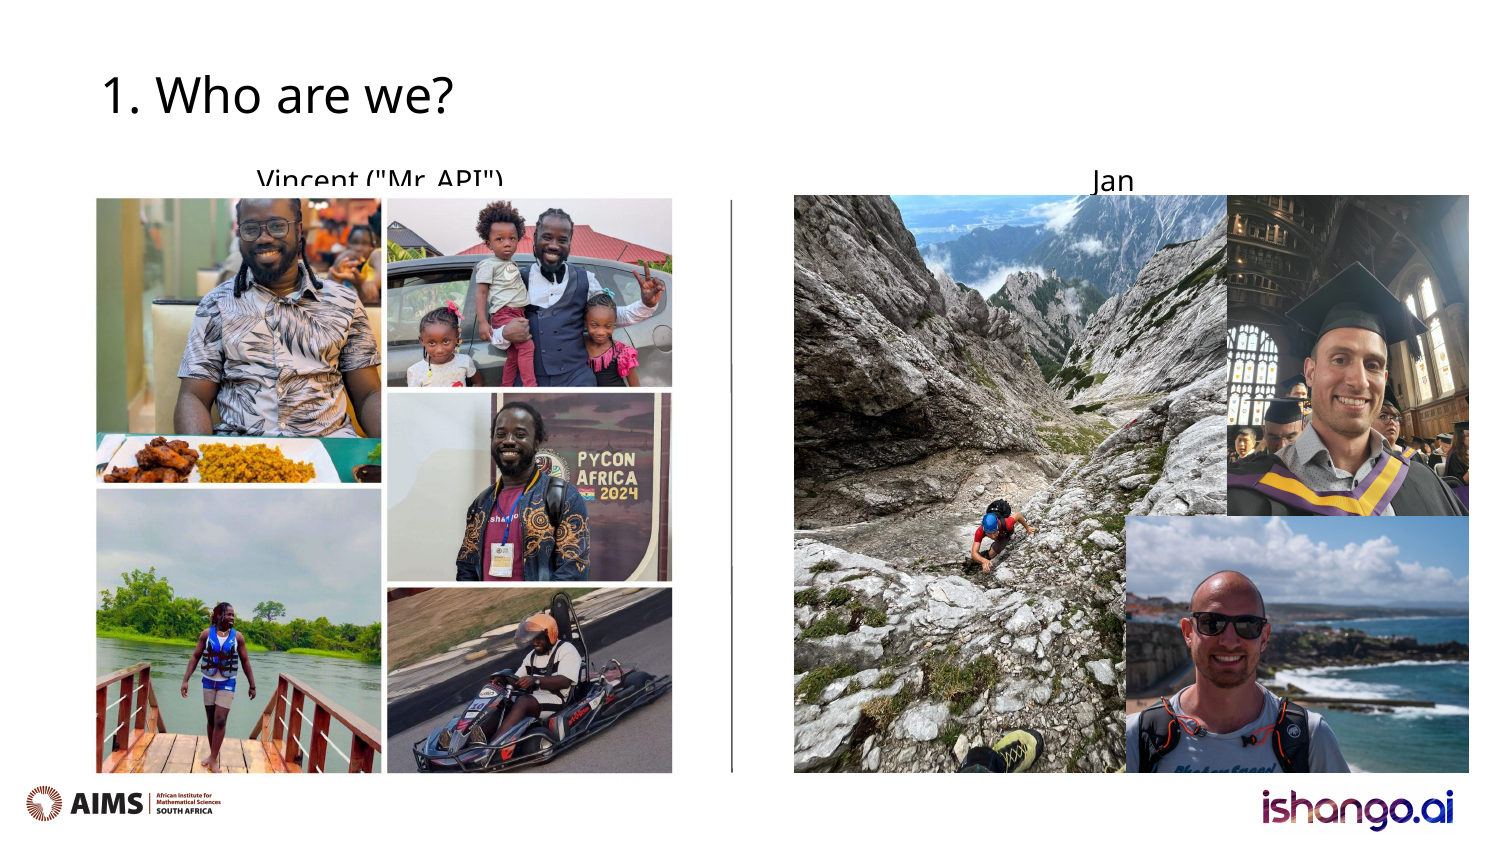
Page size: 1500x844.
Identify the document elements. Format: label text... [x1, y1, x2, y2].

picture [794, 195, 1469, 773]
text_box 1. Who are we? [100, 39, 1434, 124]
text_box Vincent ("Mr. API") [227, 129, 541, 184]
picture [25, 185, 684, 823]
text_box Jan [1034, 129, 1201, 193]
picture [1261, 784, 1457, 834]
